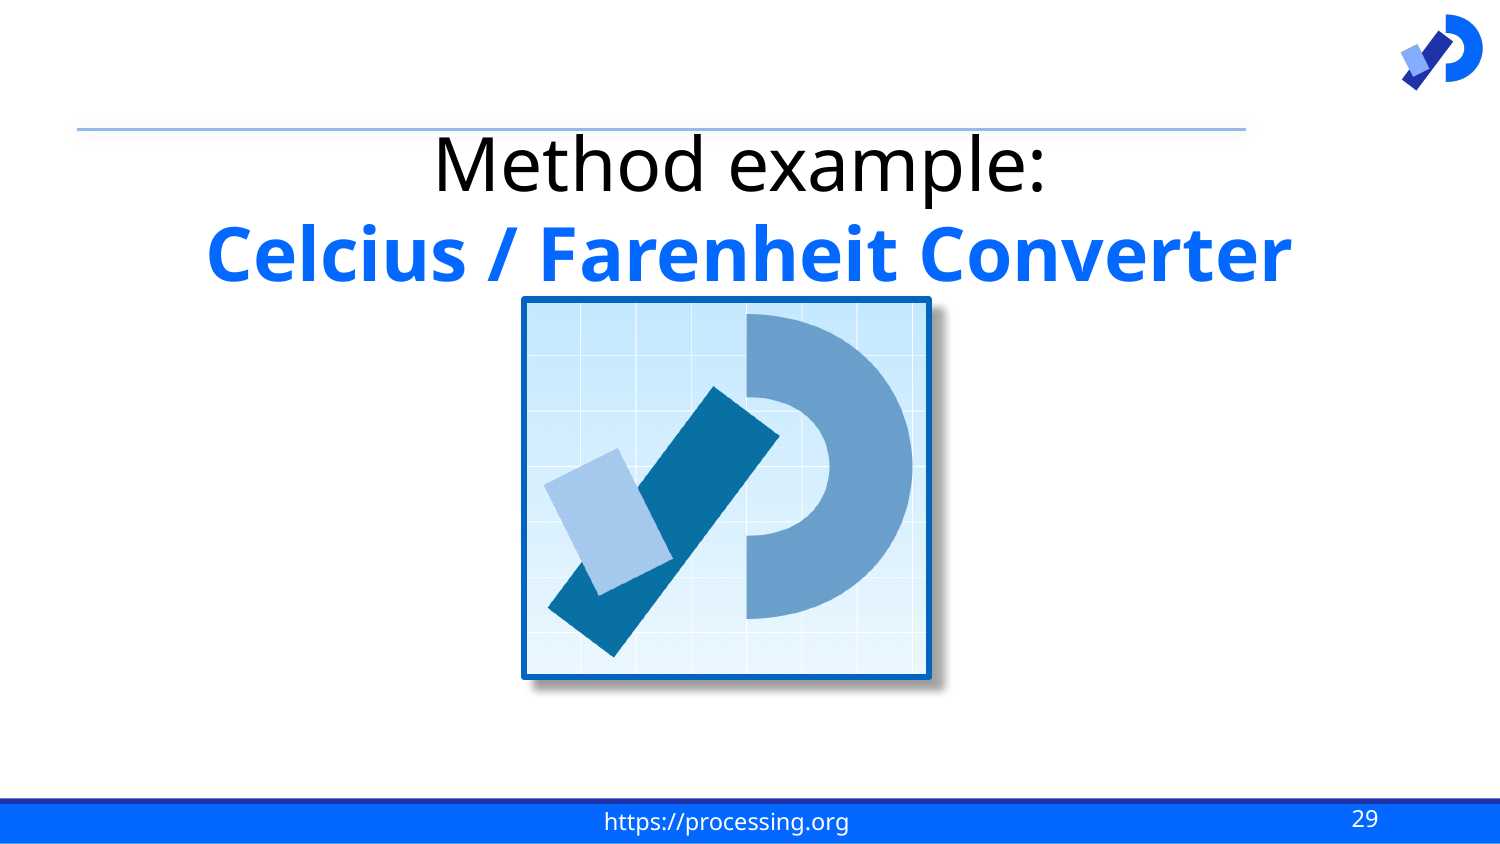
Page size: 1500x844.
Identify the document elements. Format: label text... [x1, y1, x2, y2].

slide_number 29 [1074, 797, 1388, 844]
title Method example: Celcius / Farenheit Converter [116, 124, 1384, 307]
footer https://processing.org [527, 801, 927, 842]
picture [1398, 9, 1485, 96]
picture [527, 302, 927, 674]
